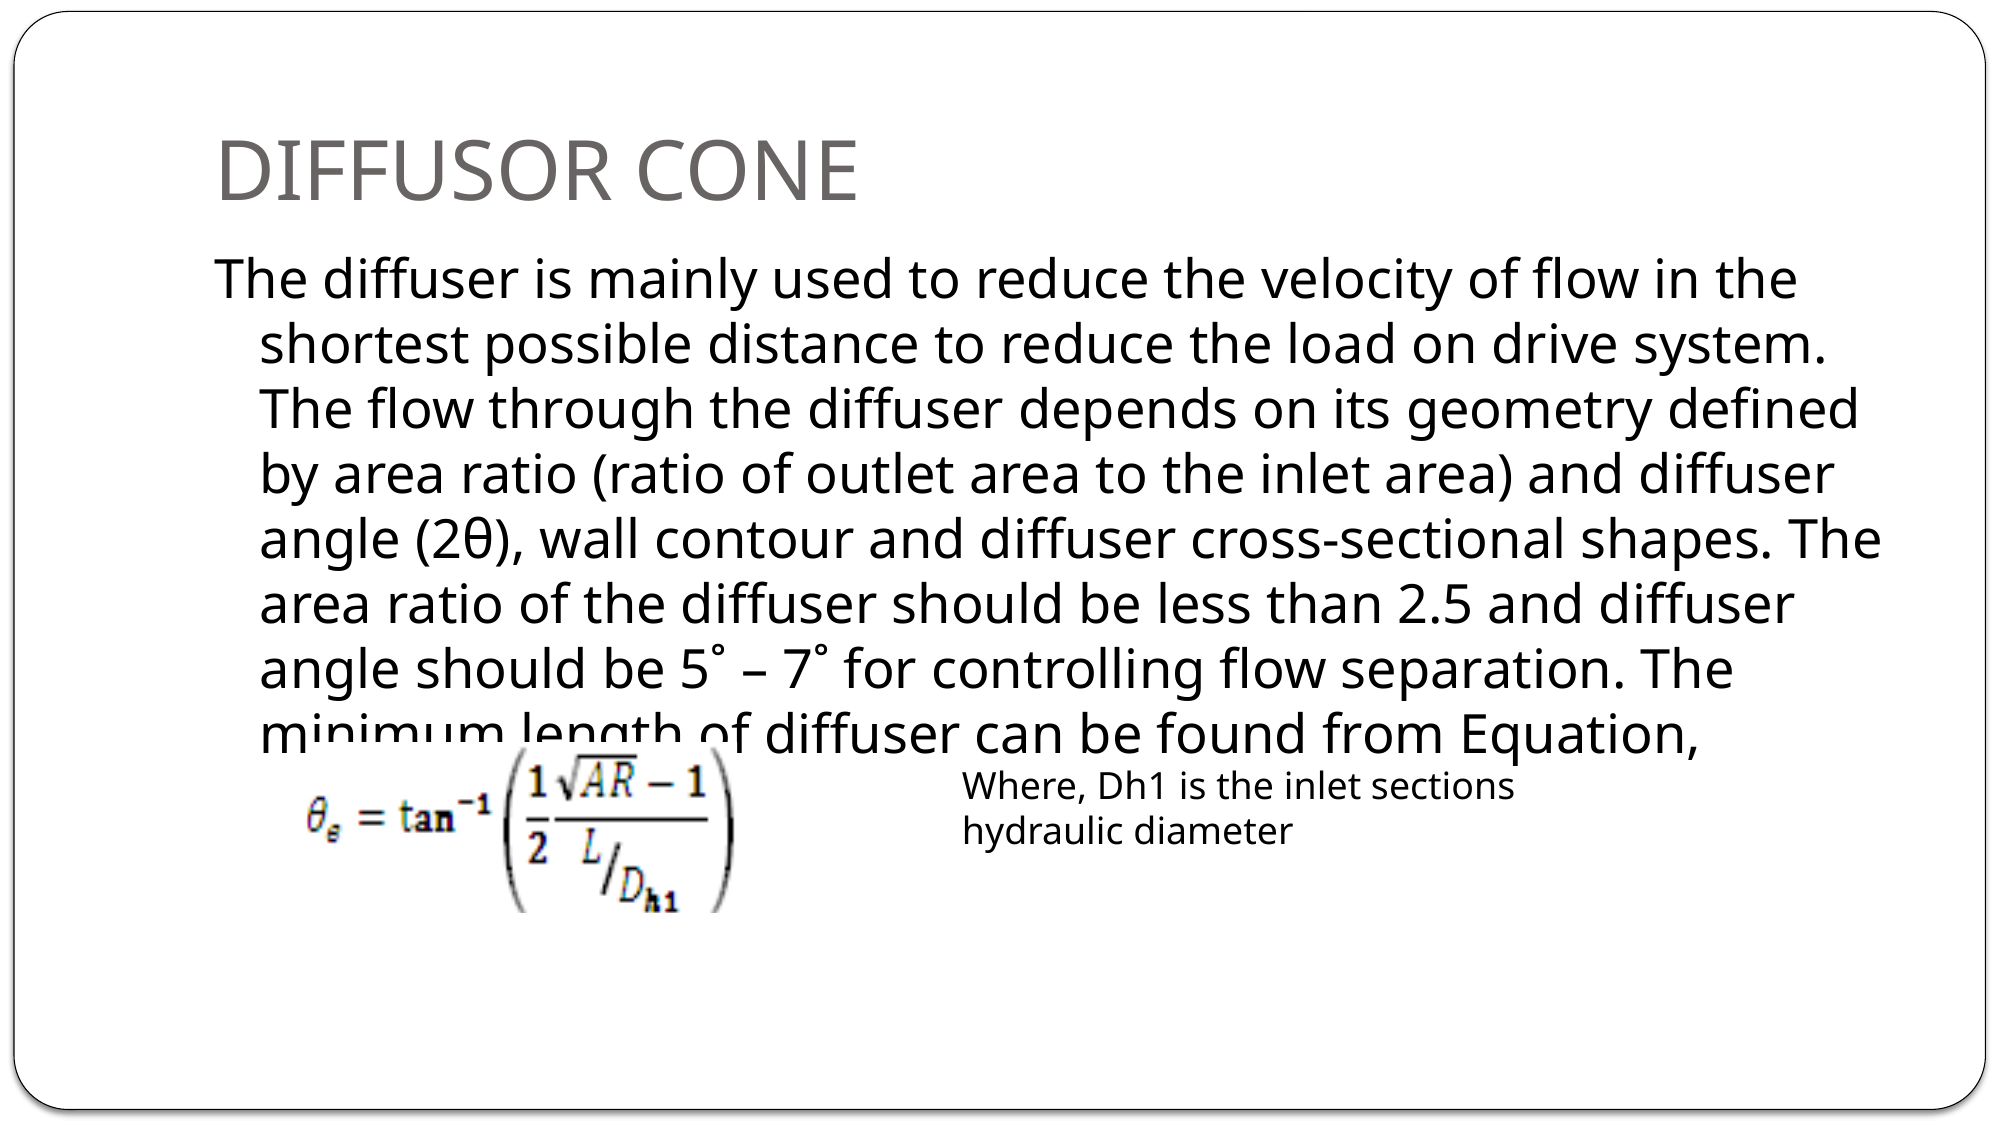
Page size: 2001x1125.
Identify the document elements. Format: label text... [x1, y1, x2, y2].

picture [306, 742, 738, 914]
list The diffuser is mainly used to reduce the velocity of flow in the shortest possible distance to reduce the load on drive system. The flow through the diffuser depends on its geometry defined by area ratio (ratio of outlet area to the inlet area) and diffuser angle (2θ), wall contour and diffuser cross-sectional shapes. The area ratio of the diffuser should be less than 2.5 and diffuser angle should be 5˚ – 7˚ for controlling flow separation. The minimum length of diffuser can be found from Equation, [200, 237, 1900, 988]
title DIFFUSOR CONE [200, 45, 1900, 233]
text_box Where, Dh1 is the inlet sections hydraulic diameter [947, 754, 1579, 860]
